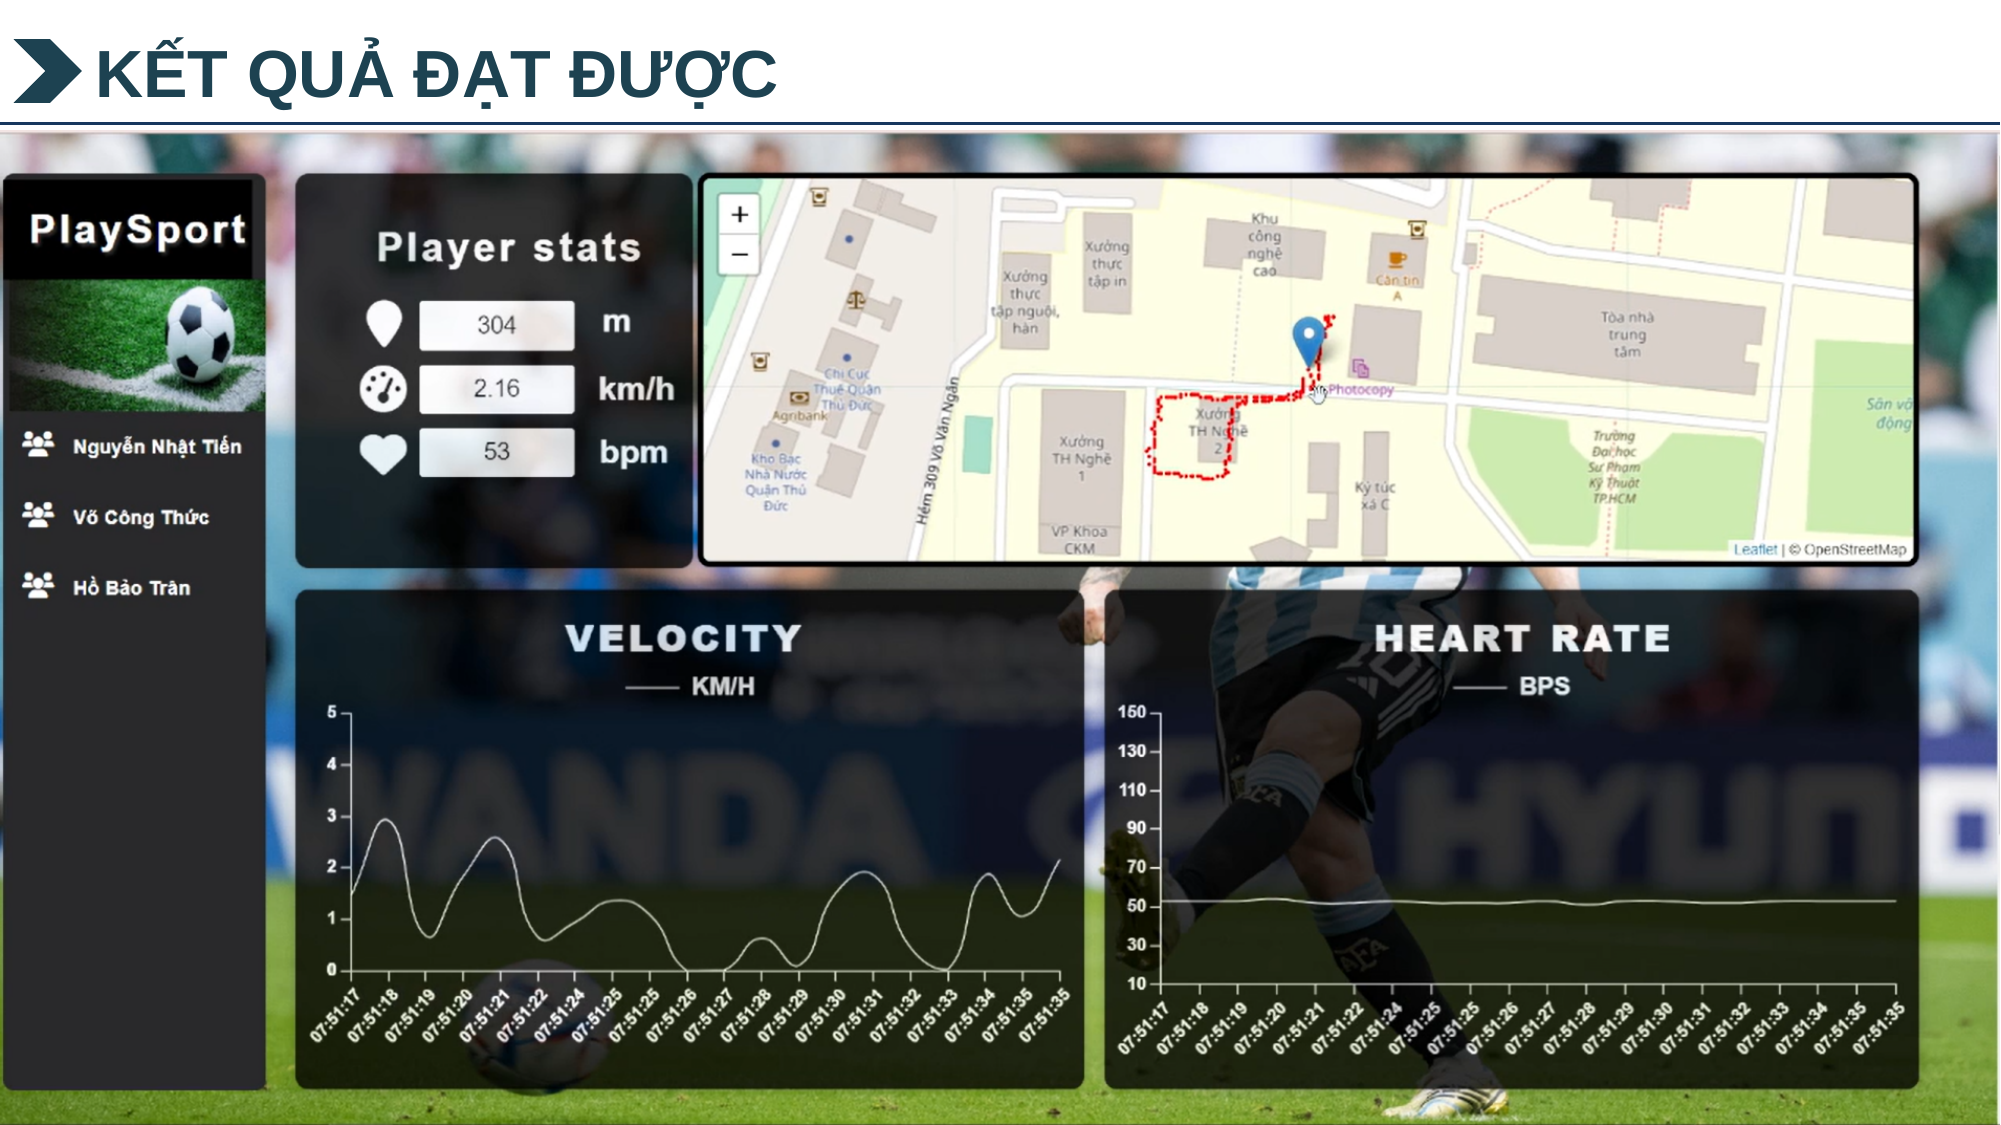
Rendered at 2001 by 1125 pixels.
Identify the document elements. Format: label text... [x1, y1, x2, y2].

text_box [13, 39, 80, 103]
text_box KẾT QUẢ ĐẠT ĐƯỢC [80, 22, 1905, 118]
picture [0, 130, 2000, 1125]
